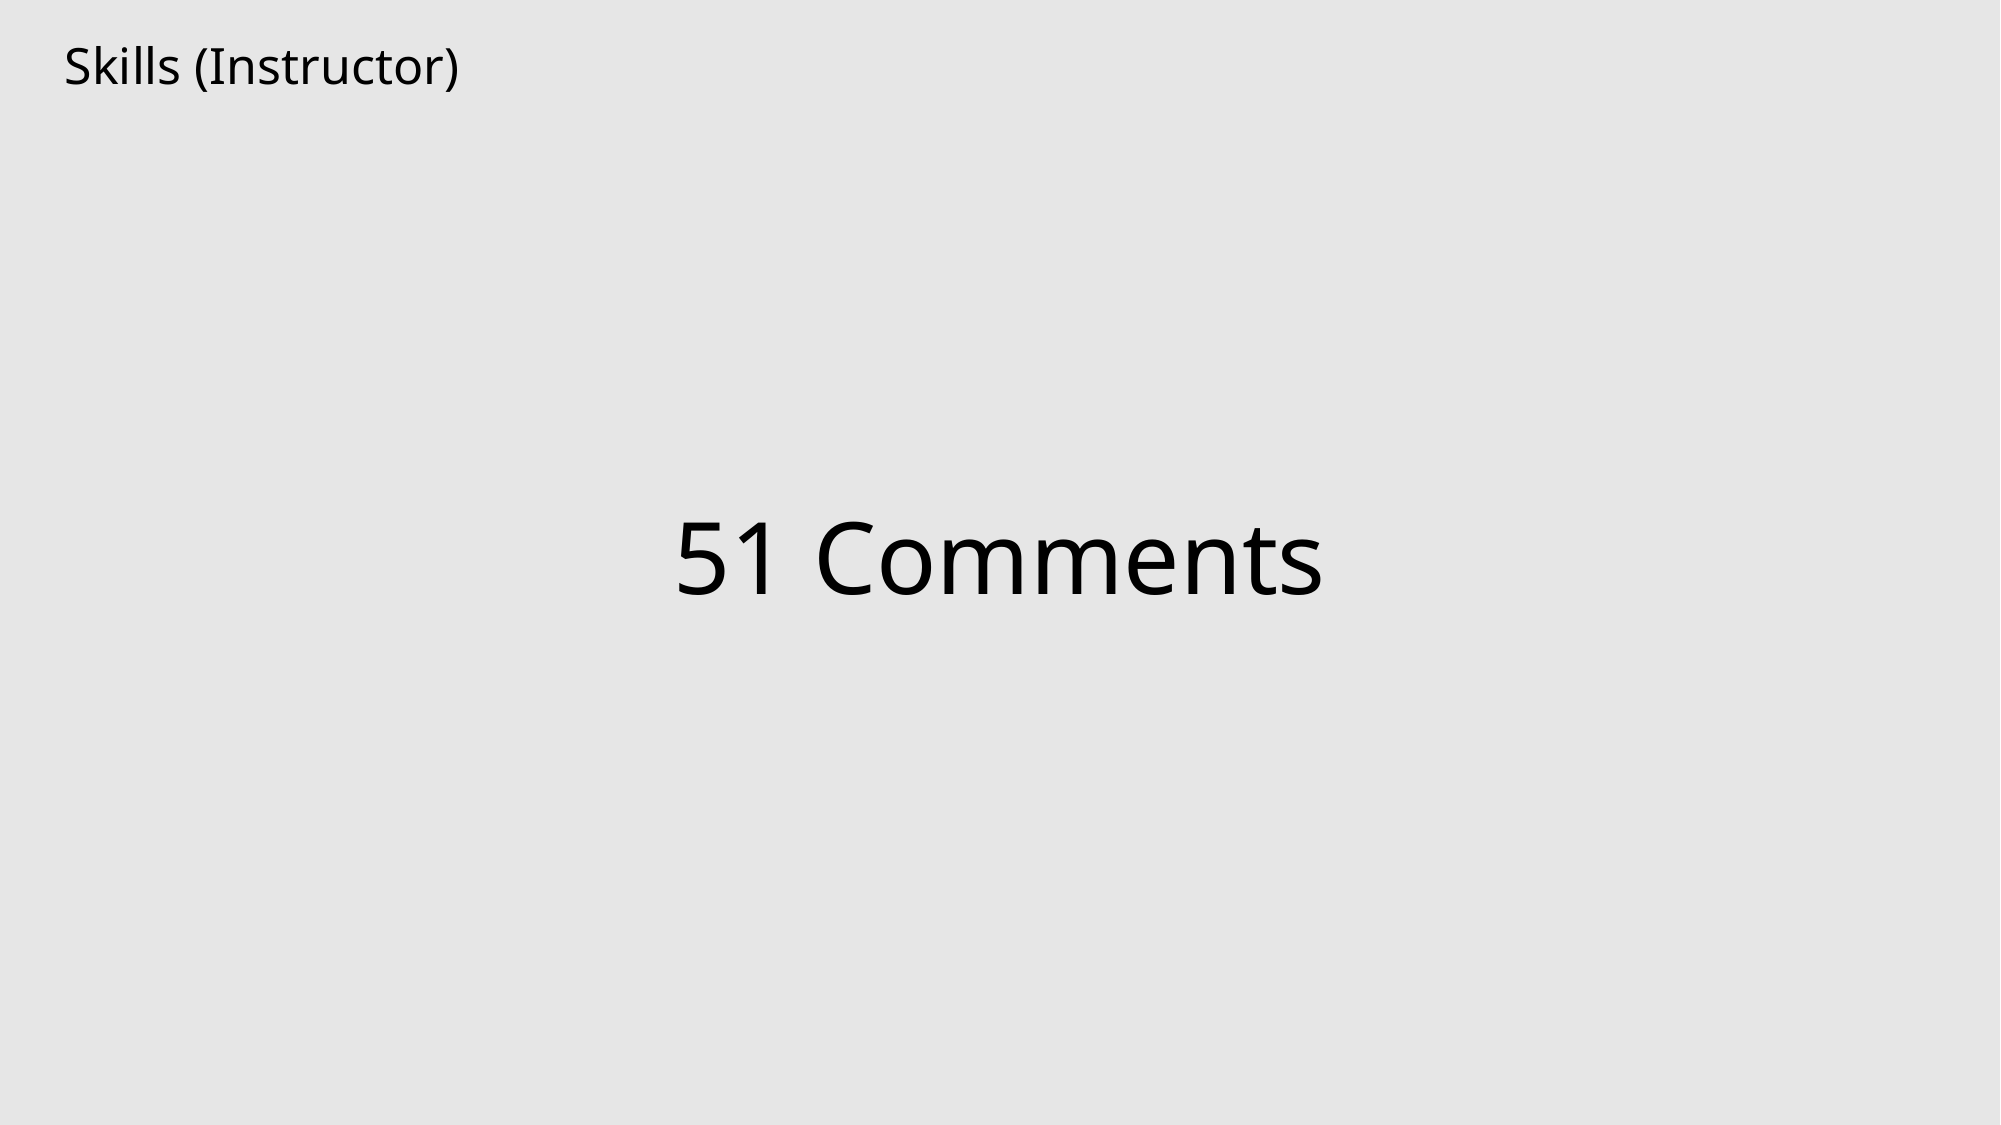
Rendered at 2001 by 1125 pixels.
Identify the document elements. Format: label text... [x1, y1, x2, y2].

subtitle 51 Comments [339, 500, 1661, 625]
text_box Skills (Instructor) [50, 26, 475, 102]
